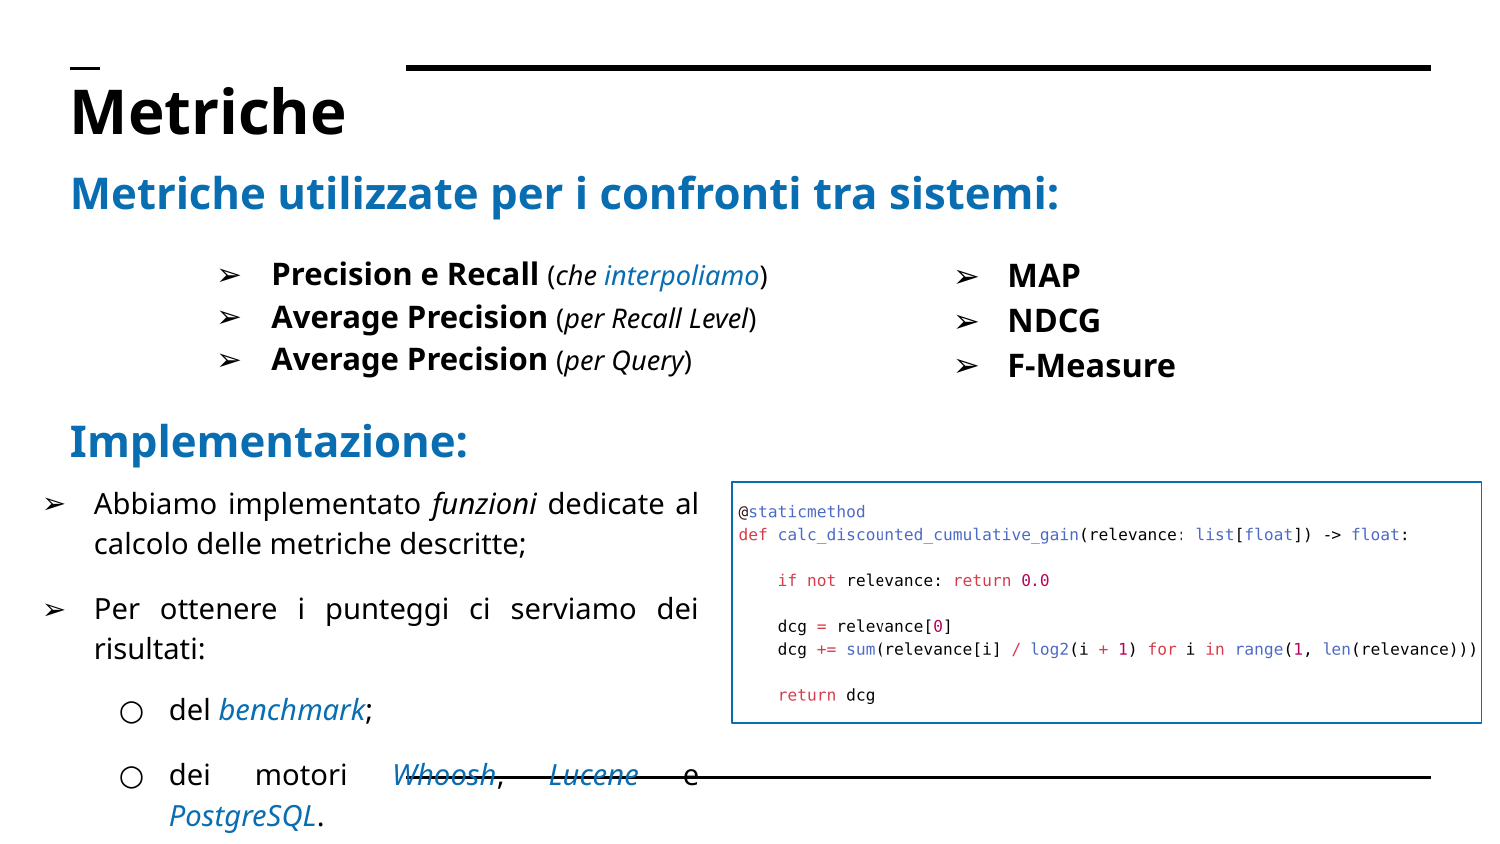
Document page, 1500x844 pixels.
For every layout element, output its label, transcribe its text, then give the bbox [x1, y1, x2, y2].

picture [732, 482, 1481, 723]
list MAP NDCG F-Measure [919, 234, 1466, 400]
list Precision e Recall (che interpoliamo) Average Precision (per Recall Level) Average Precision (per Query) [186, 234, 787, 400]
text_box Implementazione: [55, 391, 784, 482]
text_box Abbiamo implementato funzioni dedicate al calcolo delle metriche descritte; Per ottenere i punteggi ci serviamo dei risultati: del benchmark; dei motori Whoosh, Lucene e PostgreSQL. [4, 464, 715, 844]
title Metriche [55, 57, 1092, 142]
text_box Metriche utilizzate per i confronti tra sistemi: [55, 142, 1175, 234]
